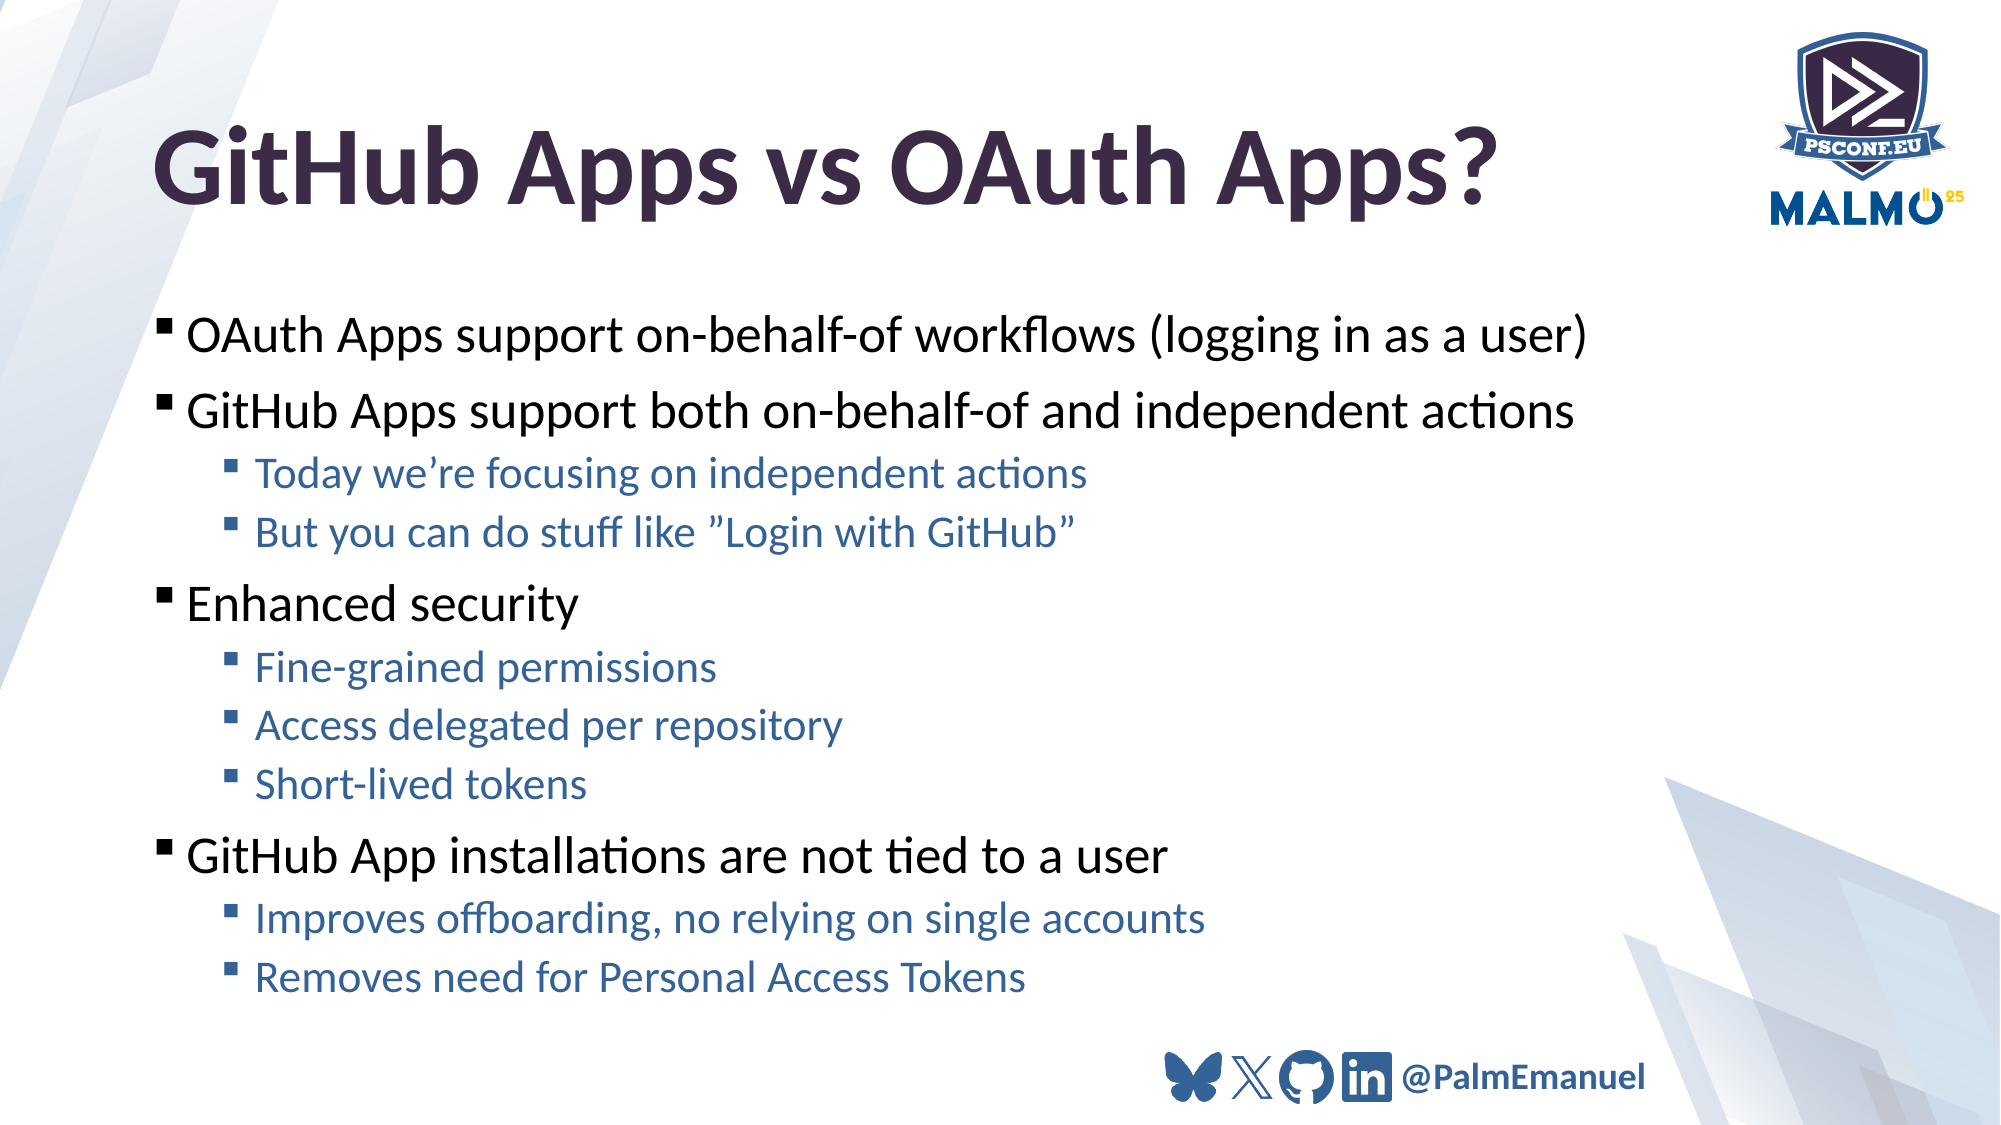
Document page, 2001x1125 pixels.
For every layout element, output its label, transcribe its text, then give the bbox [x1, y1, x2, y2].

picture [0, 0, 2000, 1125]
list OAuth Apps support on-behalf-of workflows (logging in as a user) GitHub Apps support both on-behalf-of and independent actions Today we’re focusing on independent actions But you can do stuff like ”Login with GitHub” Enhanced security Fine-grained permissions Access delegated per repository Short-lived tokens GitHub App installations are not tied to a user Improves offboarding, no relying on single accounts Removes need for Personal Access Tokens [137, 299, 1973, 1014]
title GitHub Apps vs OAuth Apps? [137, 59, 1735, 278]
